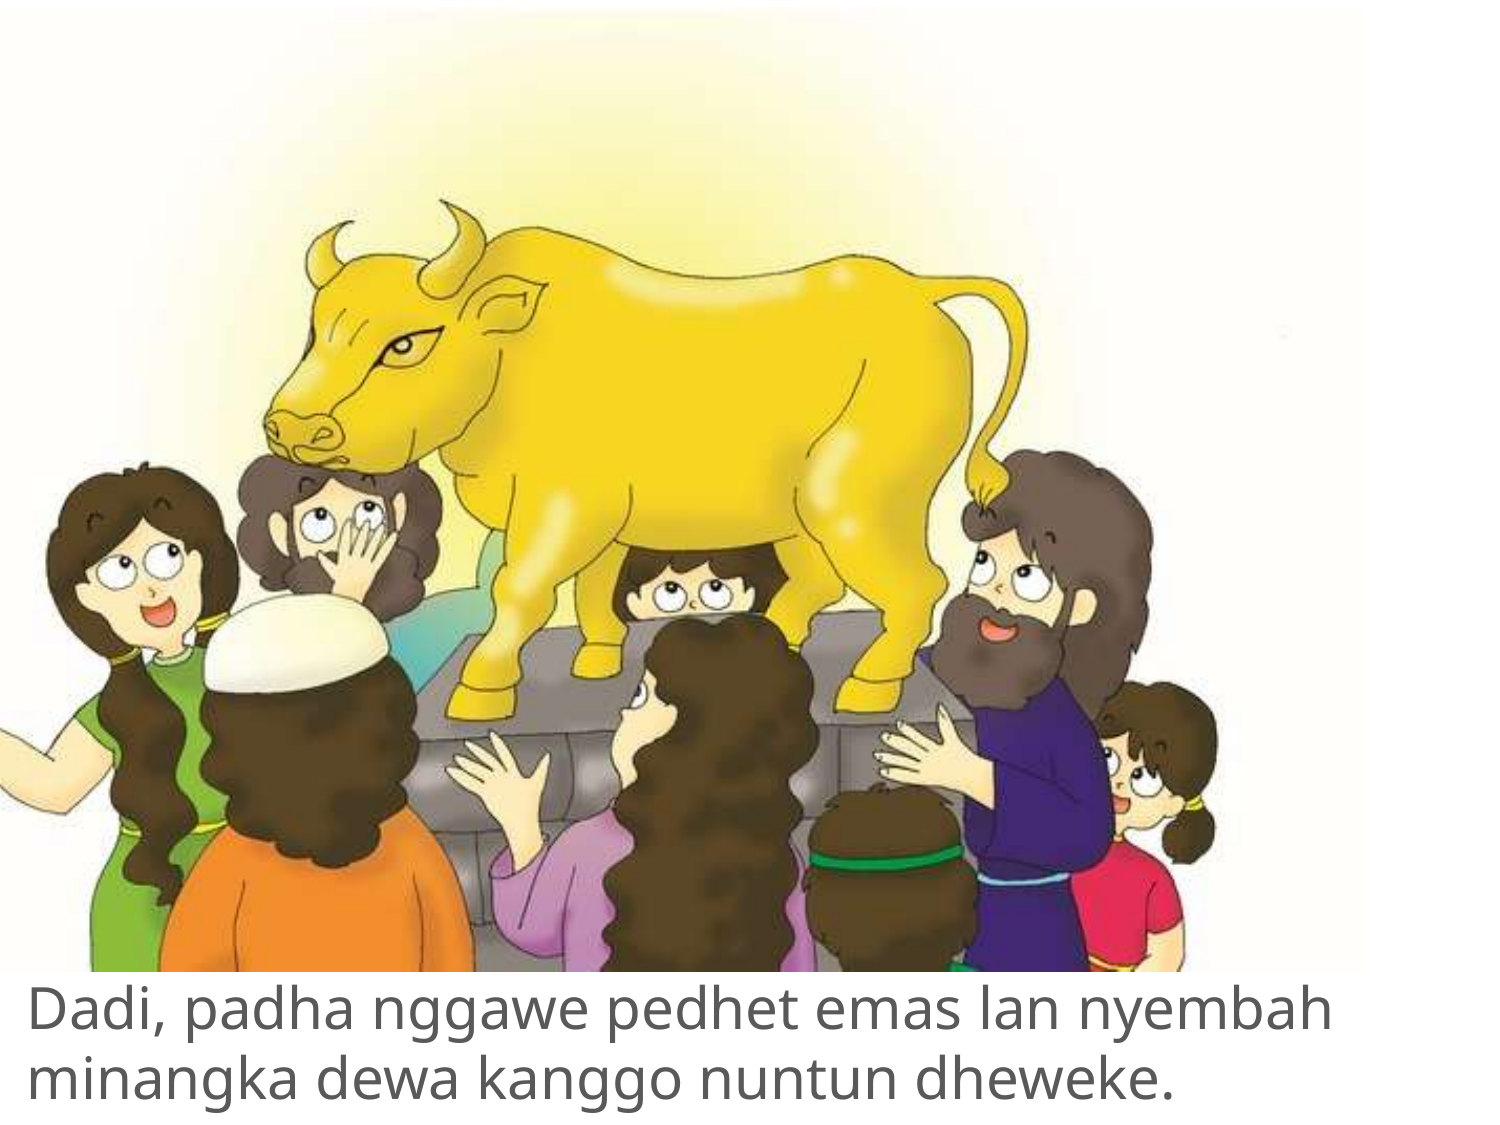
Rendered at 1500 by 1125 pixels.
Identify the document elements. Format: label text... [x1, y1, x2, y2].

picture [0, 6, 1364, 972]
text_box Dadi, padha nggawe pedhet emas lan nyembah minangka dewa kanggo nuntun dheweke. [11, 964, 1483, 1119]
